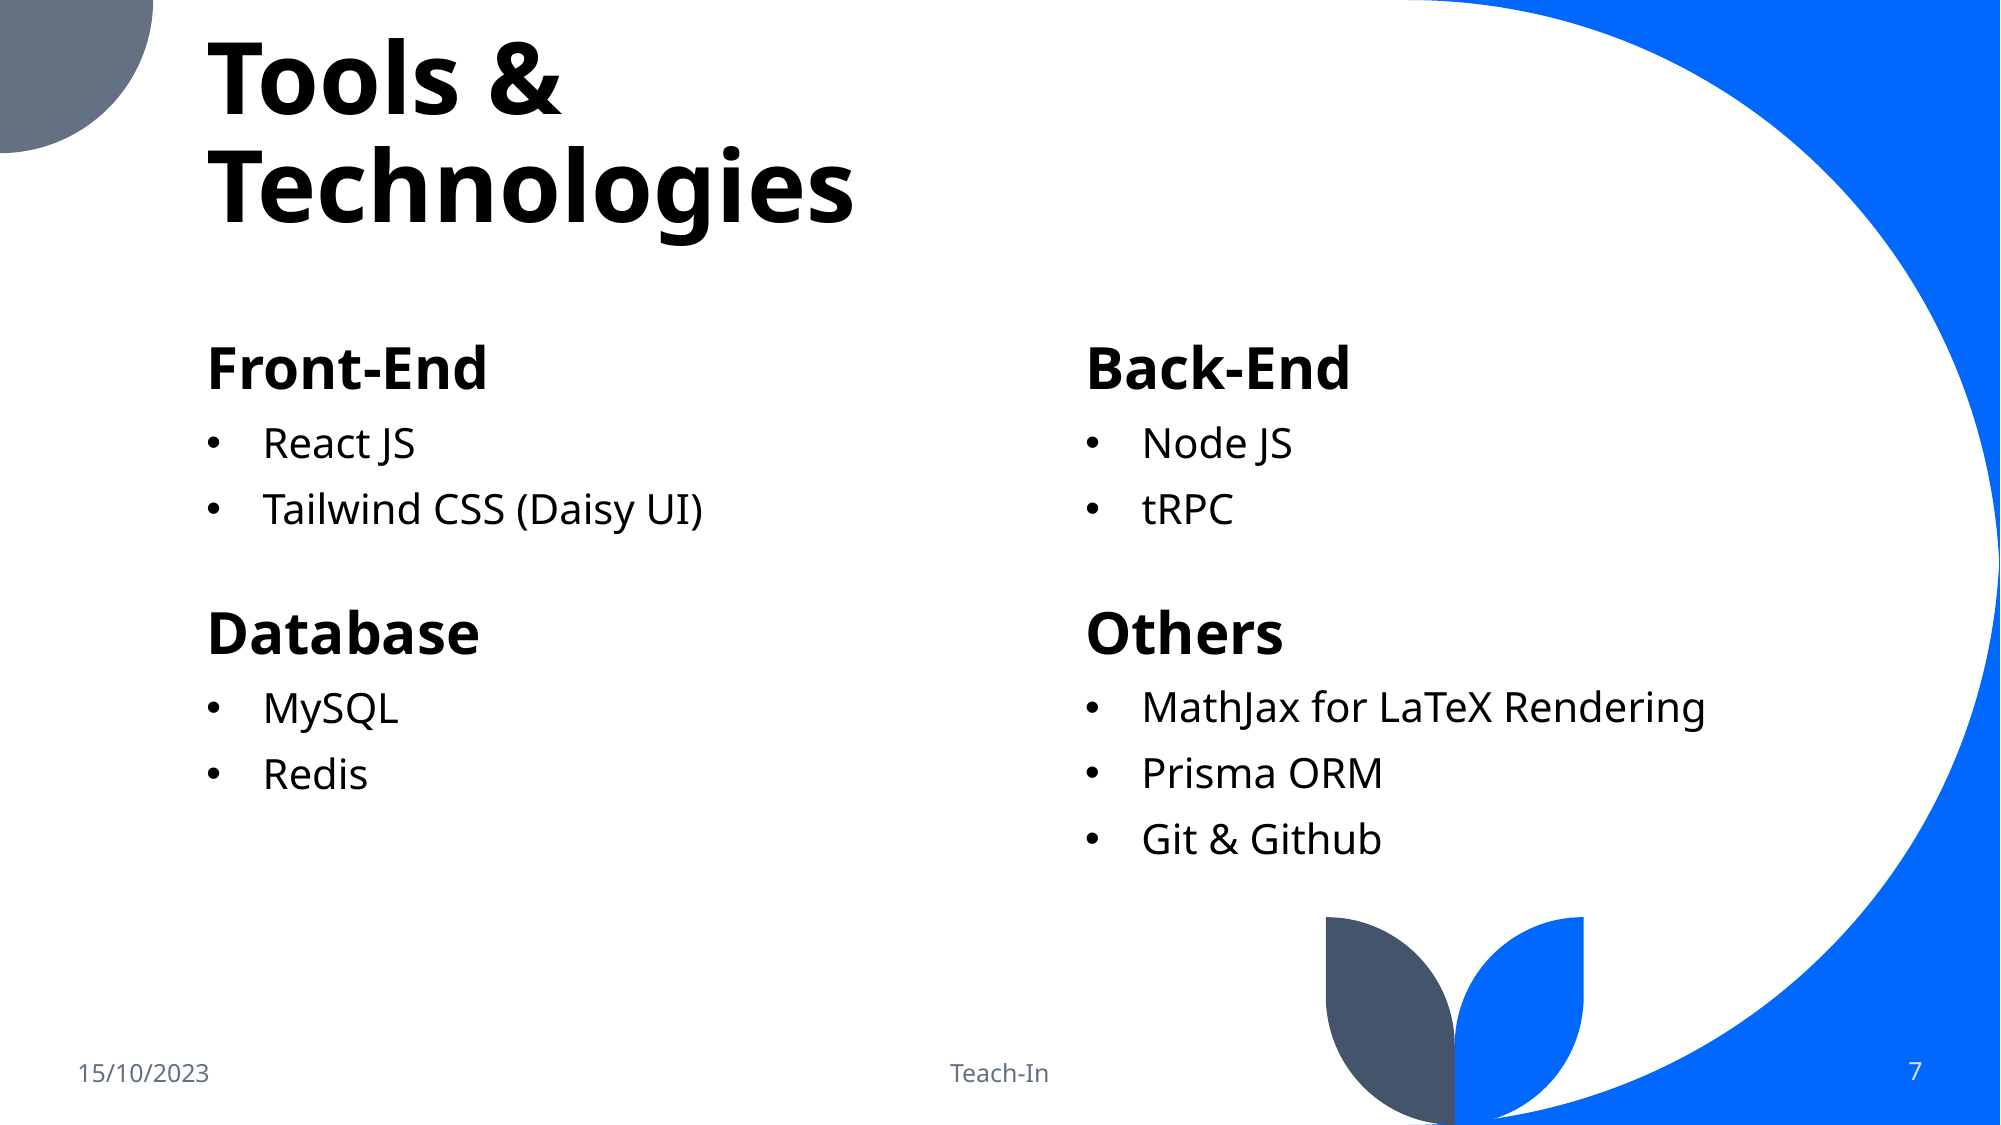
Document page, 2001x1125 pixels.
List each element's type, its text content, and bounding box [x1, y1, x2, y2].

text_box Database [191, 597, 957, 675]
slide_number 7 [1665, 1042, 1938, 1103]
list Back-End [1070, 332, 1836, 409]
text_box MySQL Redis [191, 679, 957, 819]
text_box MathJax for LaTeX Rendering Prisma ORM Git & Github [1070, 679, 1836, 1000]
footer Teach-In [662, 1042, 1338, 1103]
title Tools & Technologies [191, 107, 1205, 252]
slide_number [62, 1042, 513, 1103]
list React JS Tailwind CSS (Daisy UI) [191, 414, 957, 563]
text_box Others [1070, 596, 1836, 674]
list Node JS tRPC [1070, 414, 1836, 553]
list Front-End [191, 332, 957, 409]
